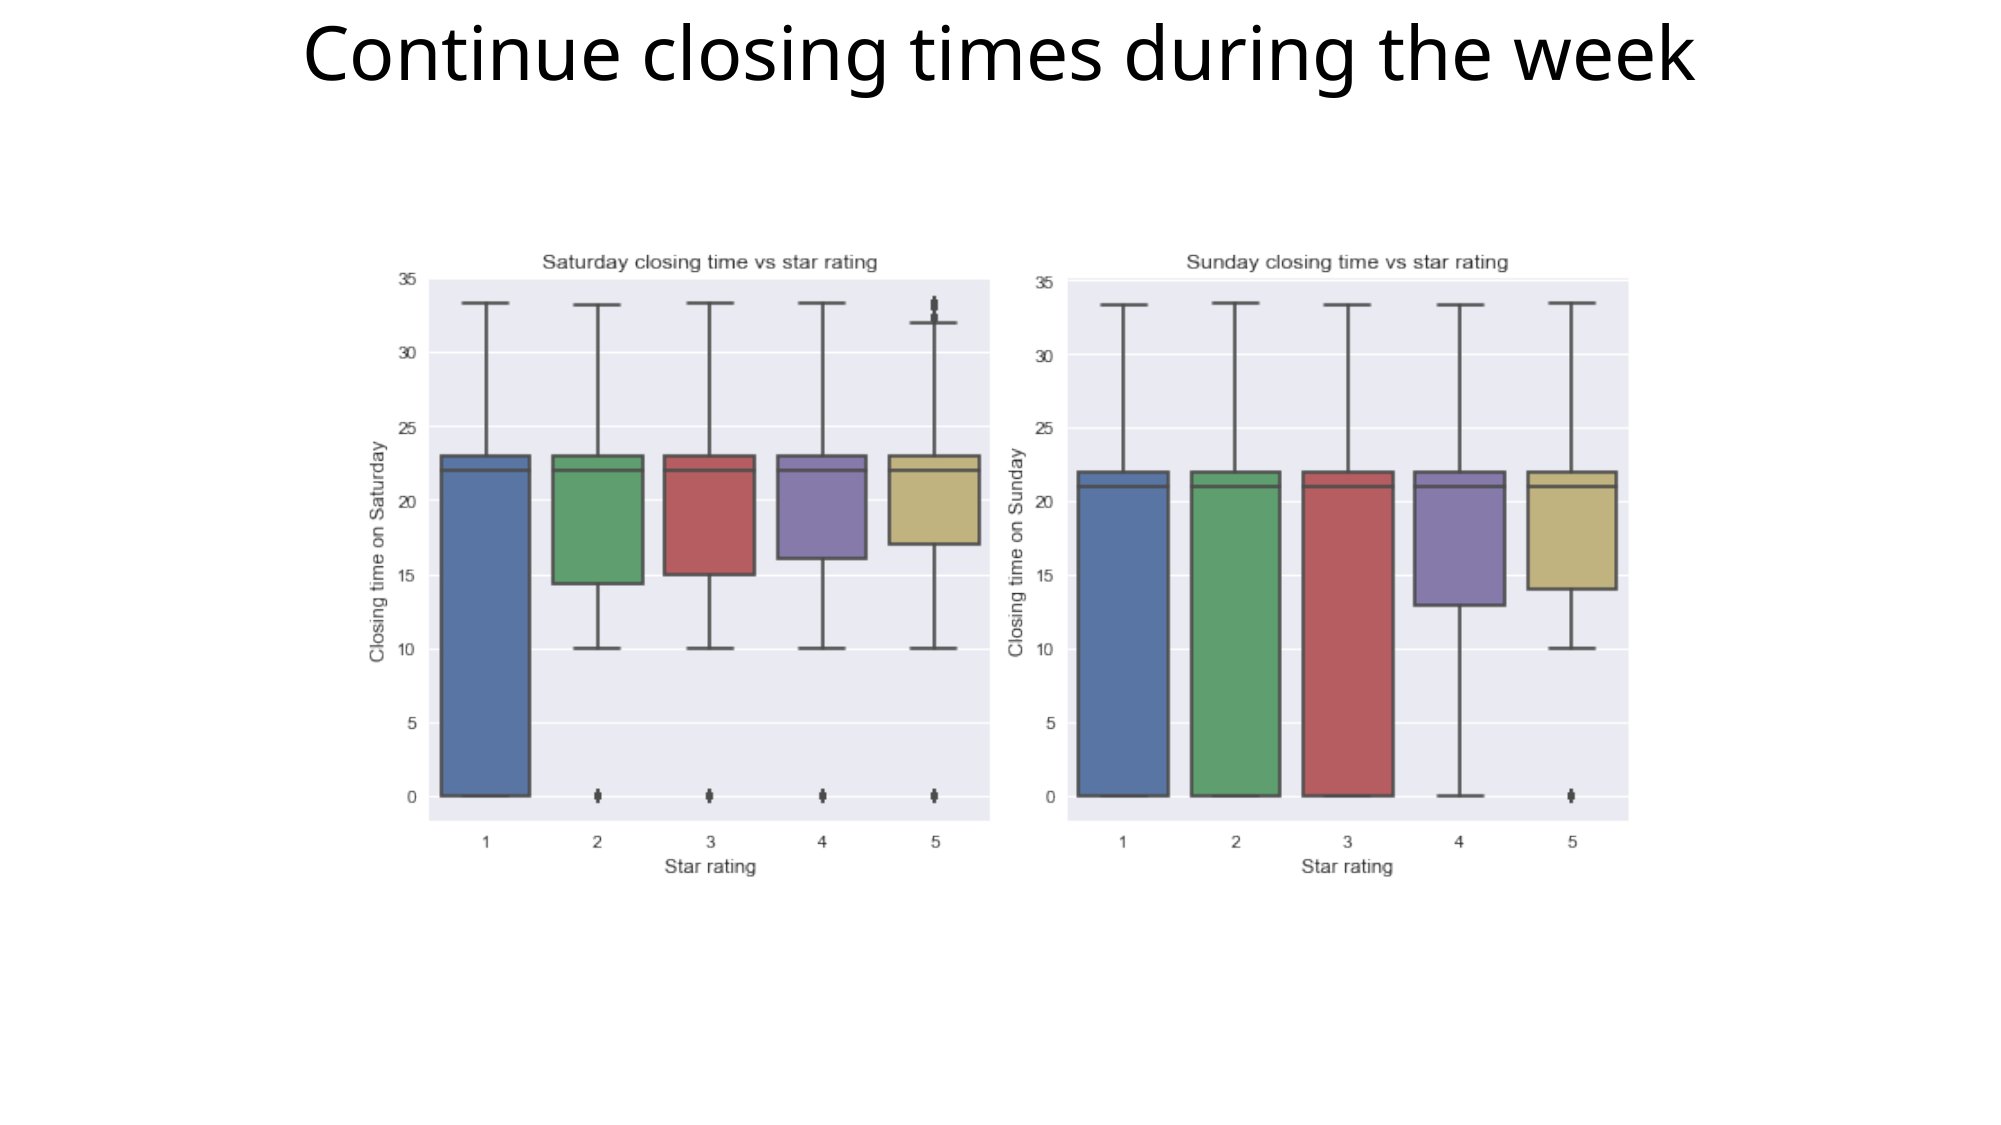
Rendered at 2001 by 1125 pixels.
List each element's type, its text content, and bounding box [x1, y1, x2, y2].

picture [359, 237, 1640, 888]
title Continue closing times during the week [137, 11, 1863, 100]
